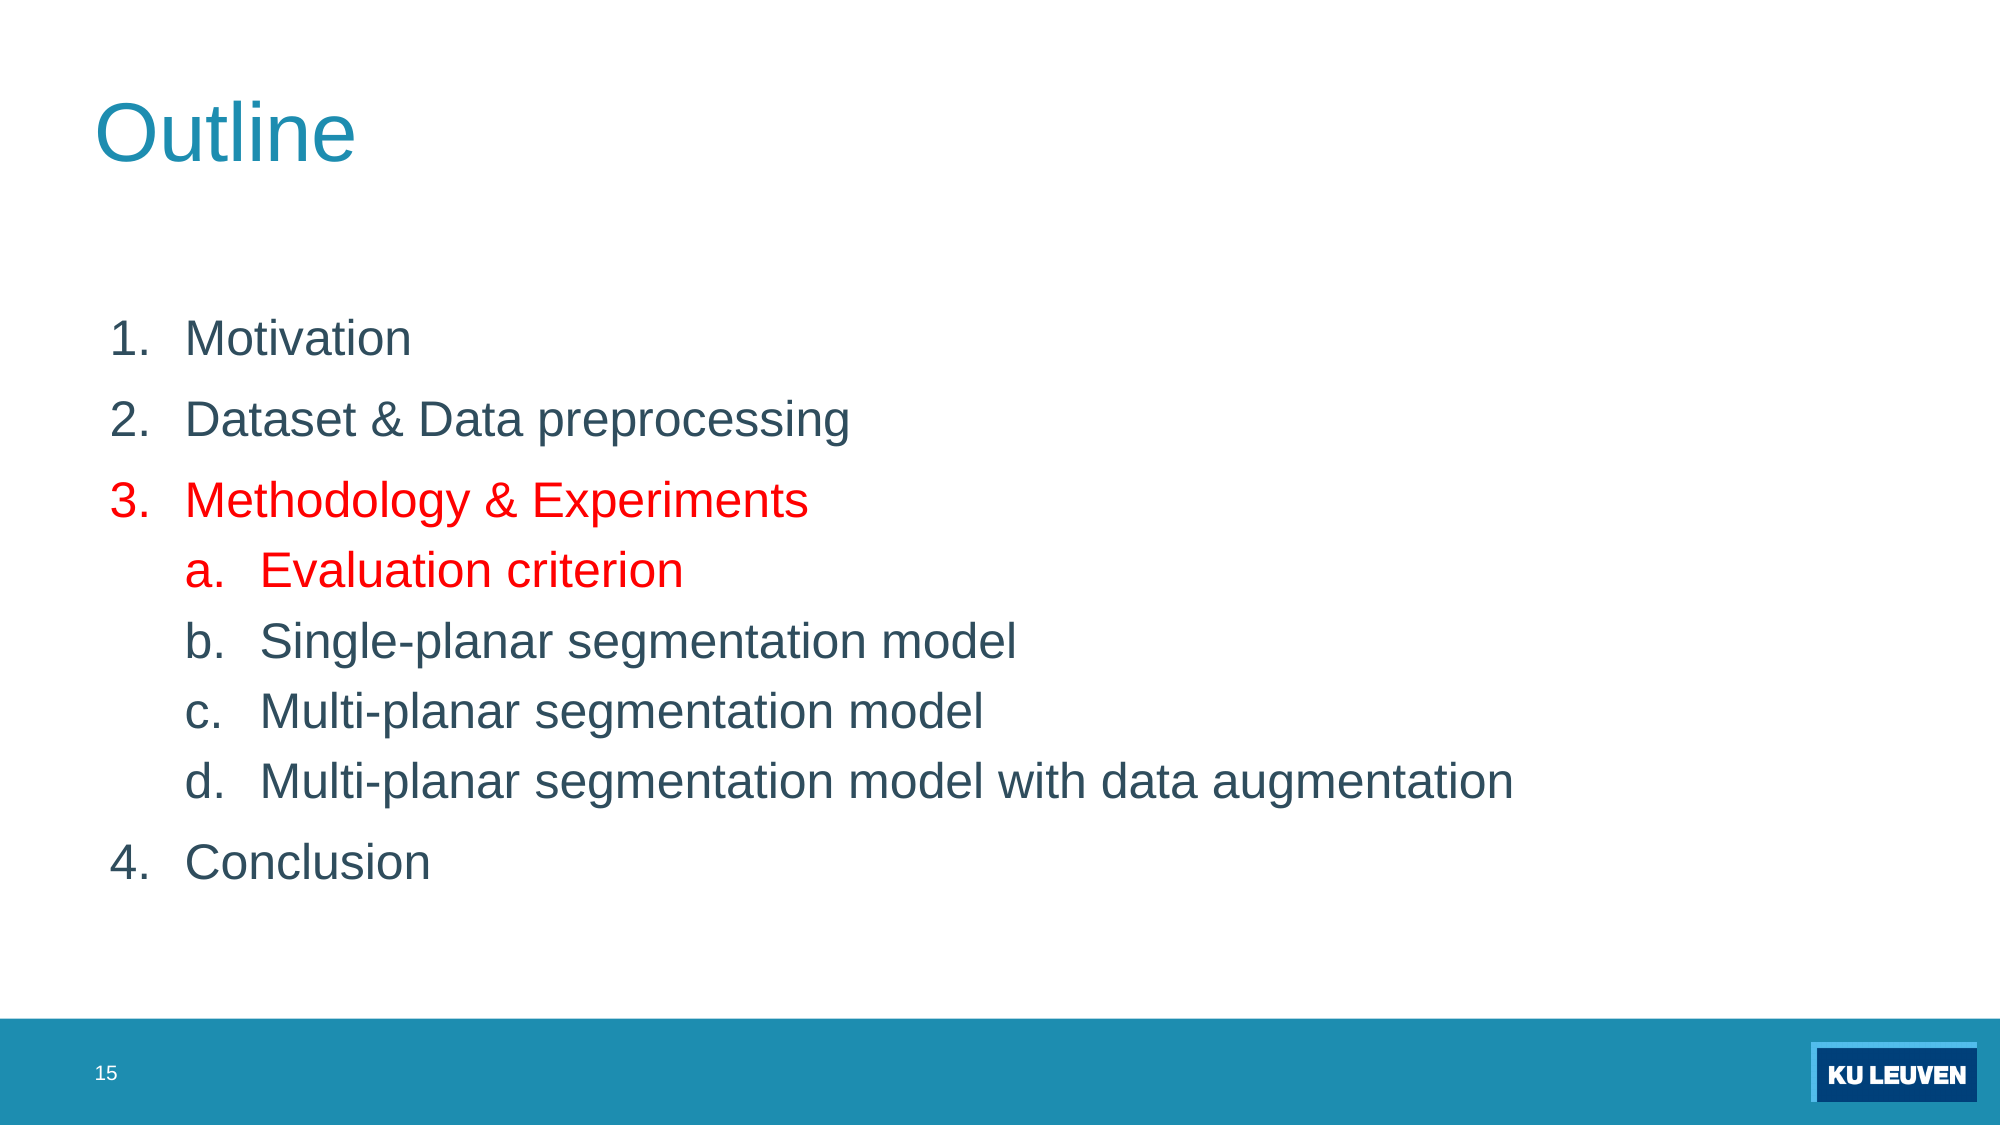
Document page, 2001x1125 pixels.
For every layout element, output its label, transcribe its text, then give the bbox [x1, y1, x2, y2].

title Outline [94, 33, 1906, 223]
slide_number 15 [94, 1019, 201, 1125]
picture [1811, 1042, 1977, 1102]
list Motivation Dataset & Data preprocessing Methodology & Experiments Evaluation criterion Single-planar segmentation model Multi-planar segmentation model Multi-planar segmentation model with data augmentation Conclusion [94, 298, 1843, 1019]
